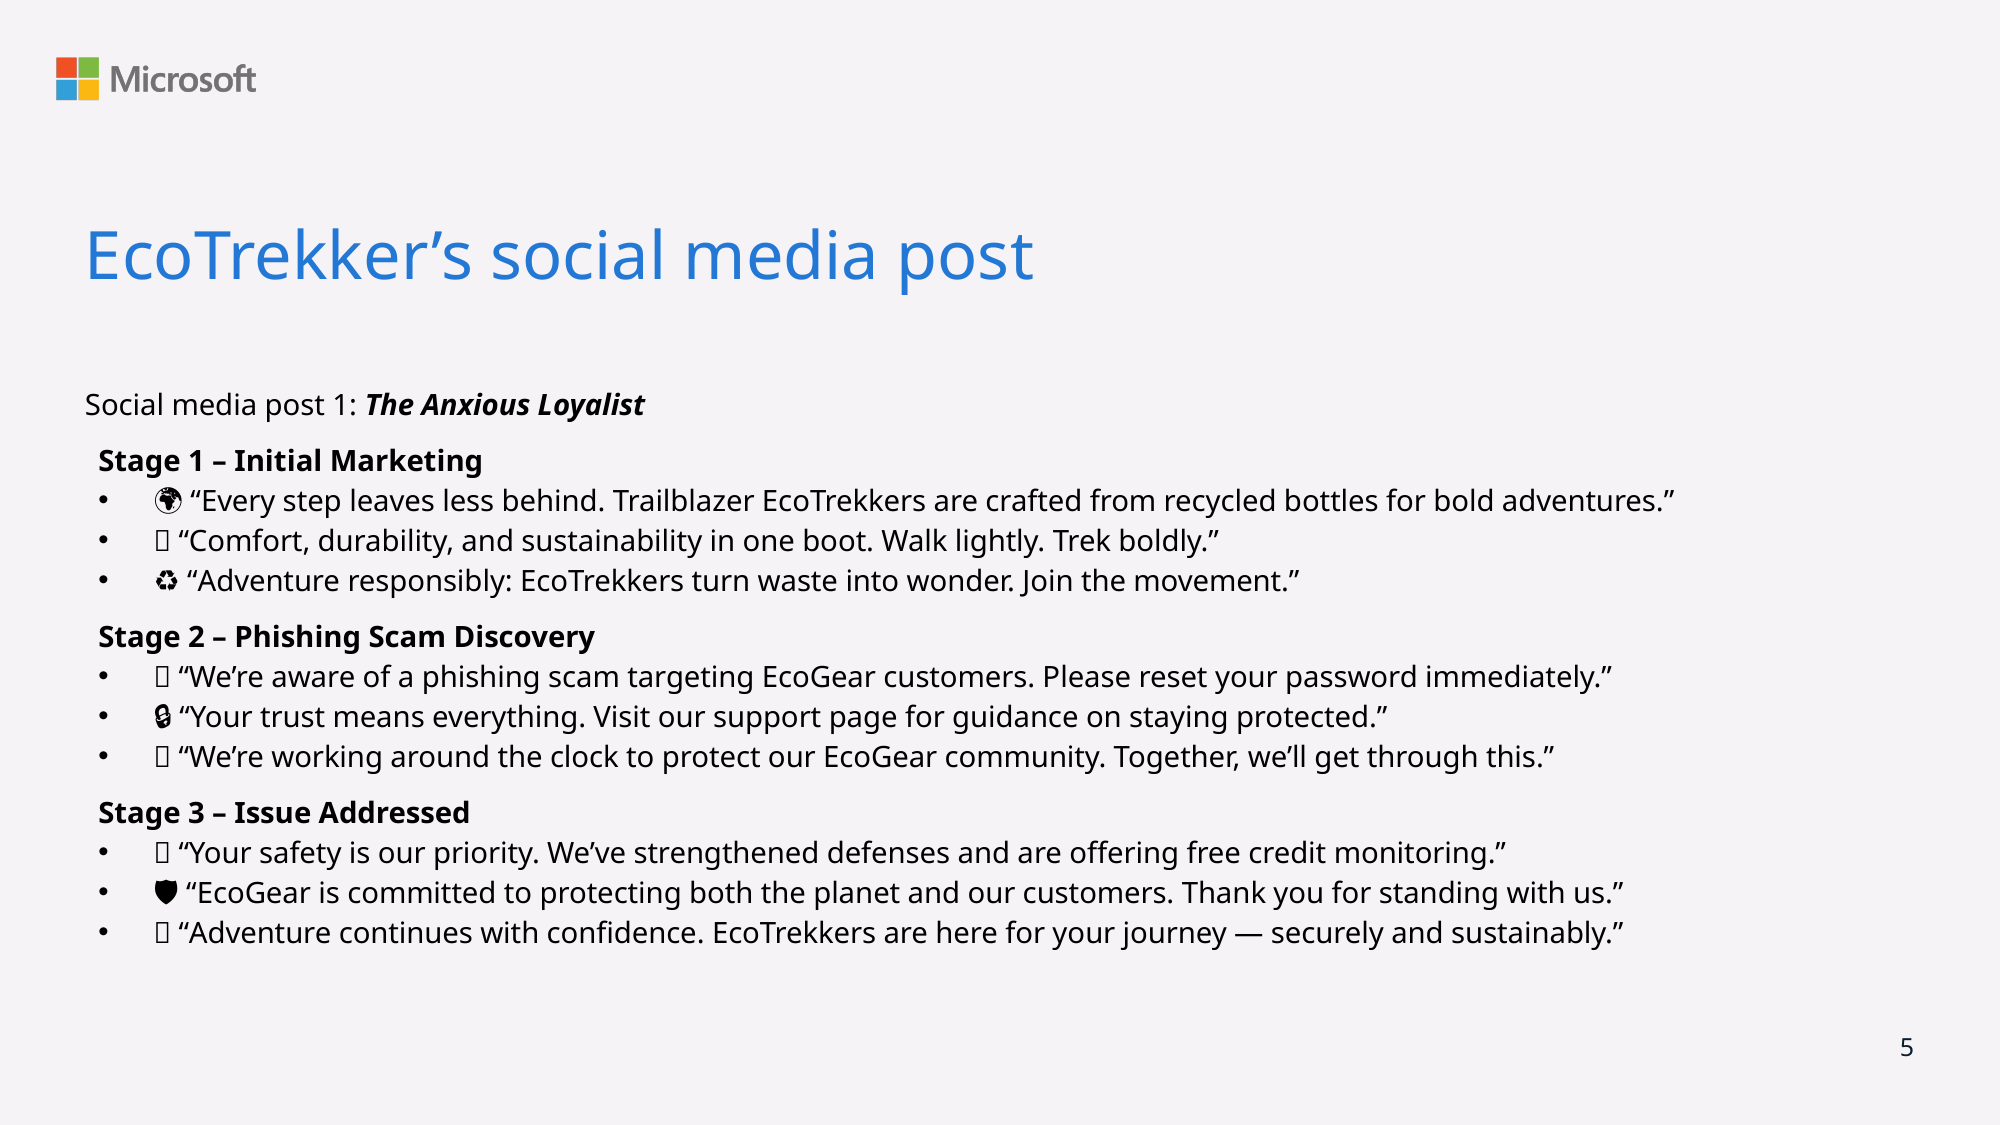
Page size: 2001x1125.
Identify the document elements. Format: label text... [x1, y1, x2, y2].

slide_number 5 [1849, 1018, 1930, 1079]
list Social media post 1: The Anxious Loyalist Stage 1 – Initial Marketing 🌍 “Every step leaves less behind. Trailblazer EcoTrekkers are crafted from recycled bottles for bold adventures.” 🥾 “Comfort, durability, and sustainability in one boot. Walk lightly. Trek boldly.” ♻️ “Adventure responsibly: EcoTrekkers turn waste into wonder. Join the movement.” Stage 2 – Phishing Scam Discovery 💔 “We’re aware of a phishing scam targeting EcoGear customers. Please reset your password immediately.” 🔒 “Your trust means everything. Visit our support page for guidance on staying protected.” 🤝 “We’re working around the clock to protect our EcoGear community. Together, we’ll get through this.” Stage 3 – Issue Addressed 🌱 “Your safety is our priority. We’ve strengthened defenses and are offering free credit monitoring.” 🛡️ “EcoGear is committed to protecting both the planet and our customers. Thank you for standing with us.” ✨ “Adventure continues with confidence. EcoTrekkers are here for your journey — securely and sustainably.” [70, 373, 1754, 967]
picture [14, 15, 299, 143]
title EcoTrekker’s social media post [70, 138, 1754, 356]
